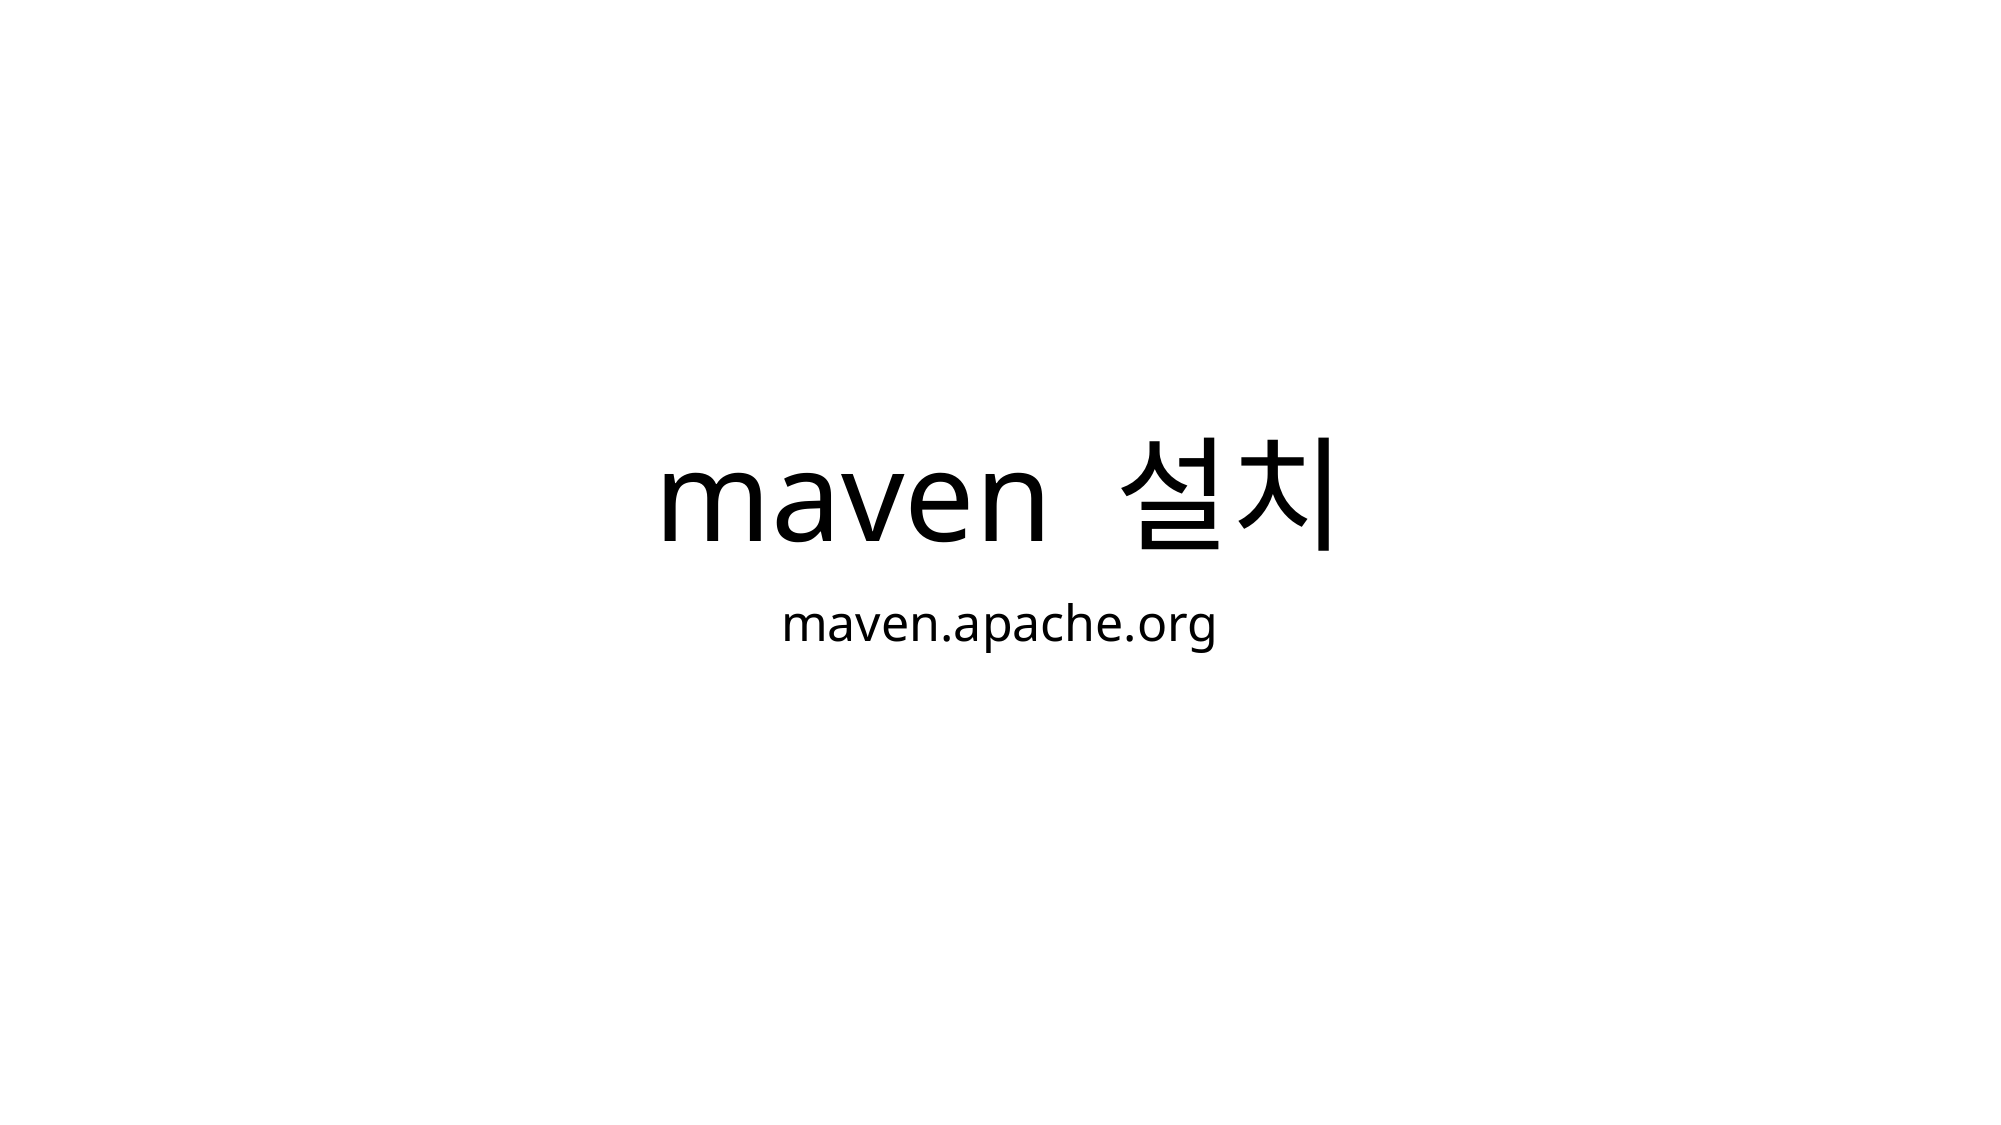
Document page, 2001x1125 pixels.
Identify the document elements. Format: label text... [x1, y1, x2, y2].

subtitle maven.apache.org [249, 590, 1750, 863]
title maven 설치 [249, 184, 1750, 576]
